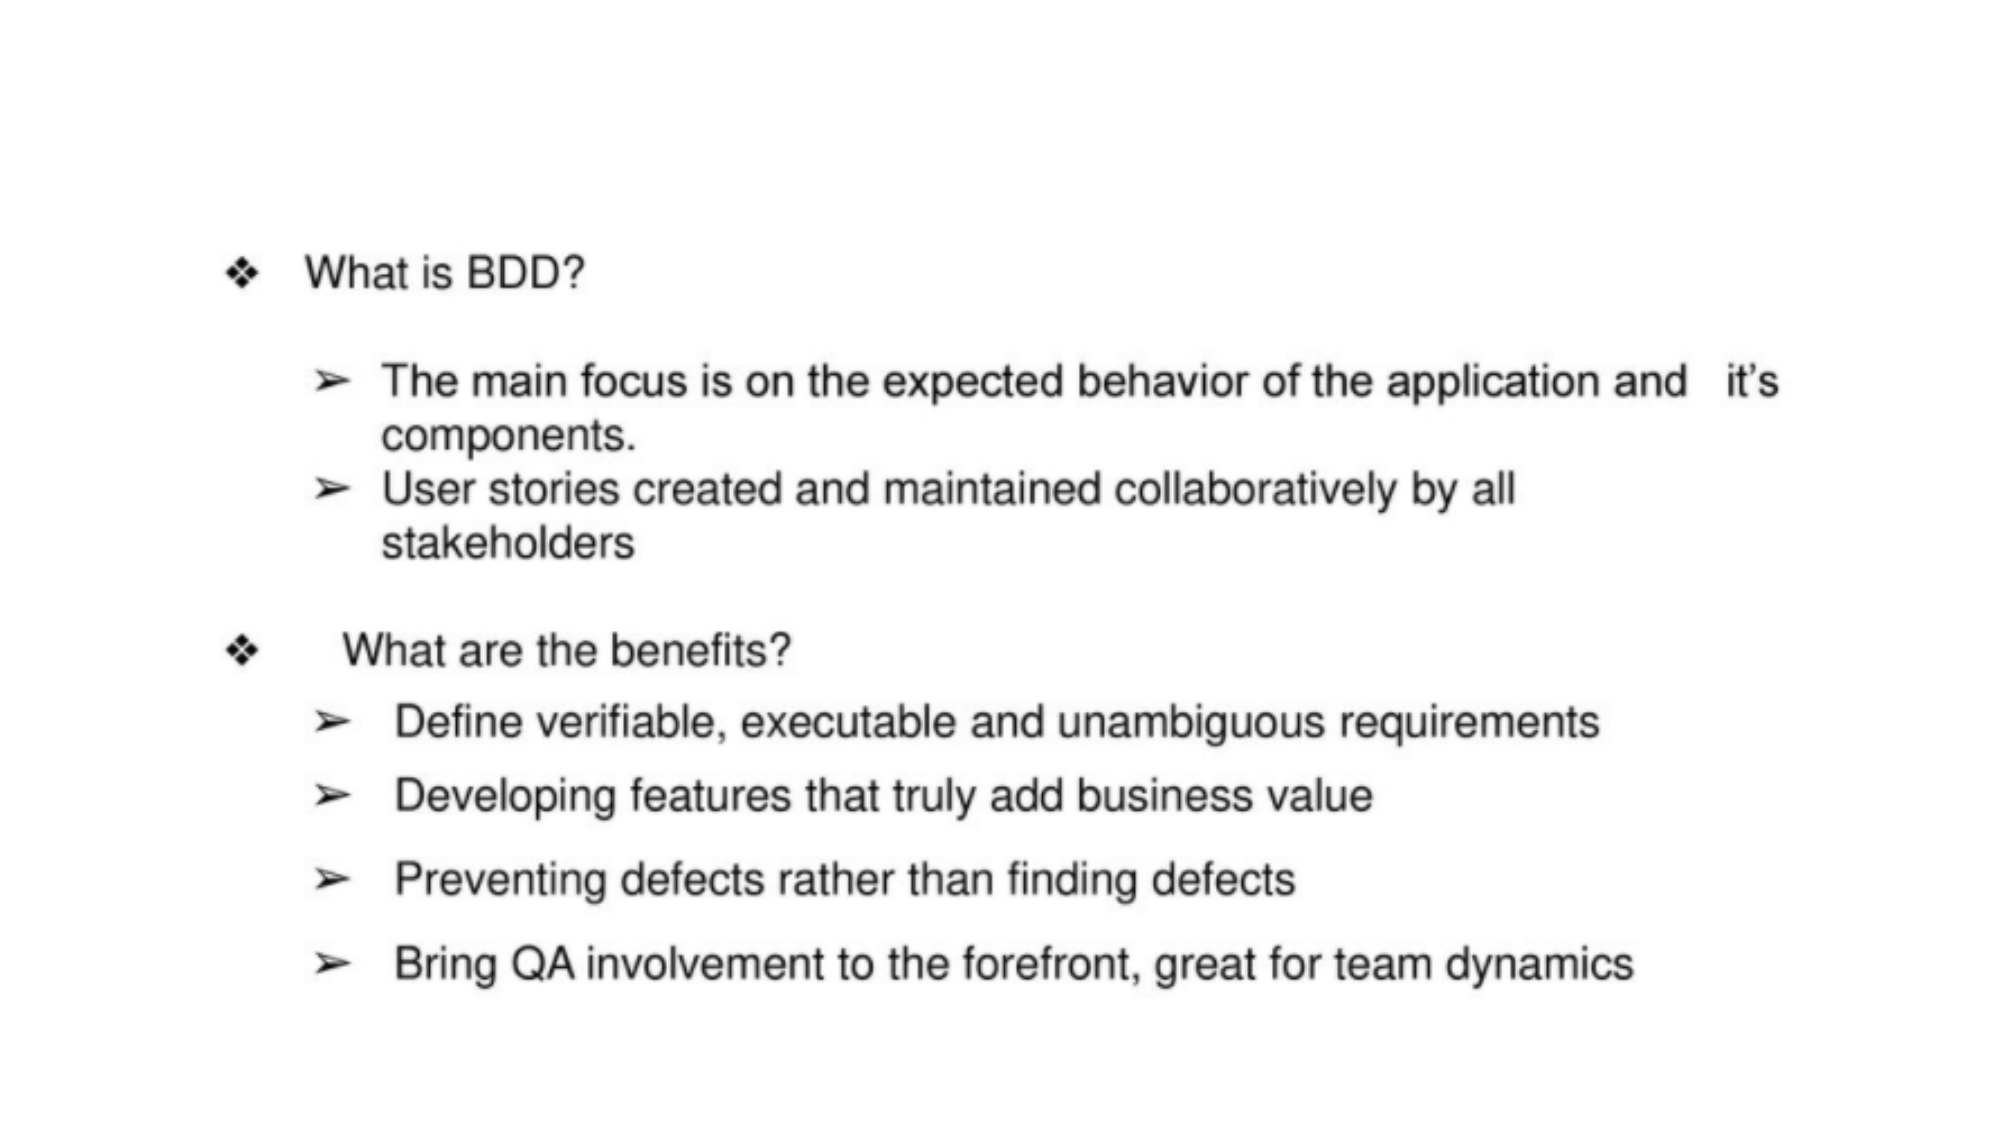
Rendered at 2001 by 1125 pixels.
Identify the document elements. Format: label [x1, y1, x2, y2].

picture [99, 183, 1893, 1041]
